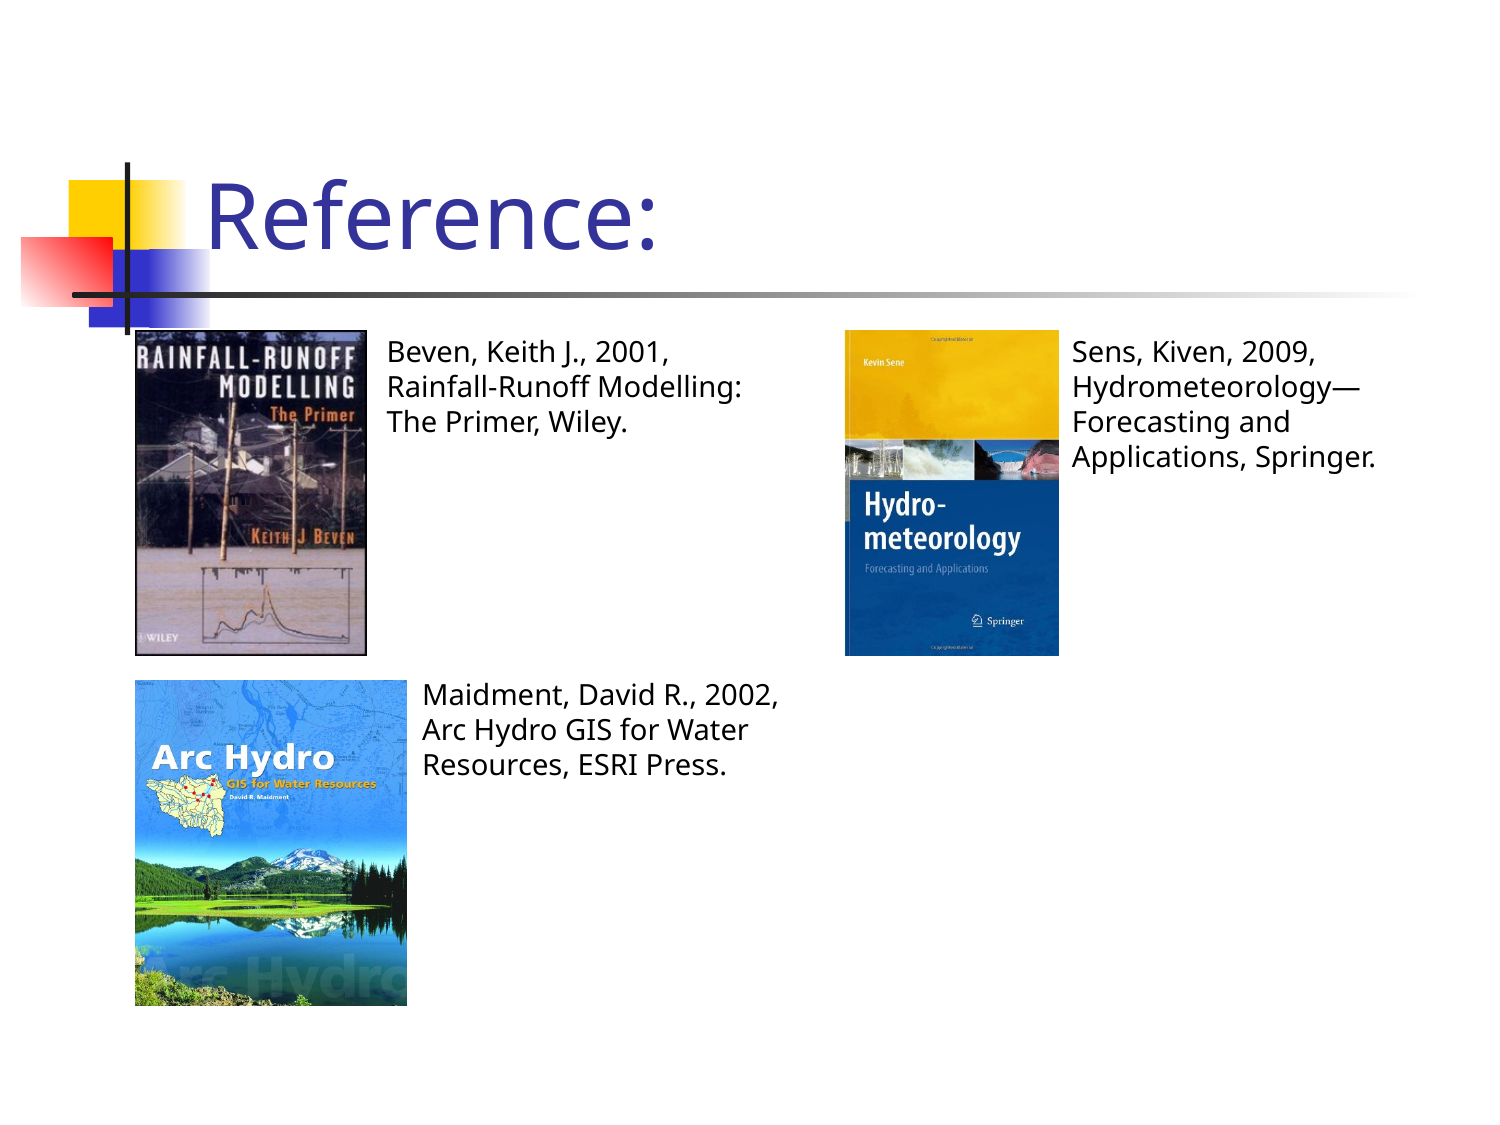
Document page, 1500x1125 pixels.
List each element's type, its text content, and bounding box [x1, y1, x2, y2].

text_box Maidment, David R., 2002, Arc Hydro GIS for Water Resources, ESRI Press. [407, 668, 821, 789]
text_box Beven, Keith J., 2001, Rainfall-Runoff Modelling: The Primer, Wiley. [371, 326, 786, 446]
title Reference: [188, 34, 1468, 276]
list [844, 330, 1060, 657]
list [135, 680, 407, 1007]
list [135, 330, 367, 657]
text_box Sens, Kiven, 2009, Hydrometeorology—Forecasting and Applications, Springer. [1057, 326, 1471, 481]
